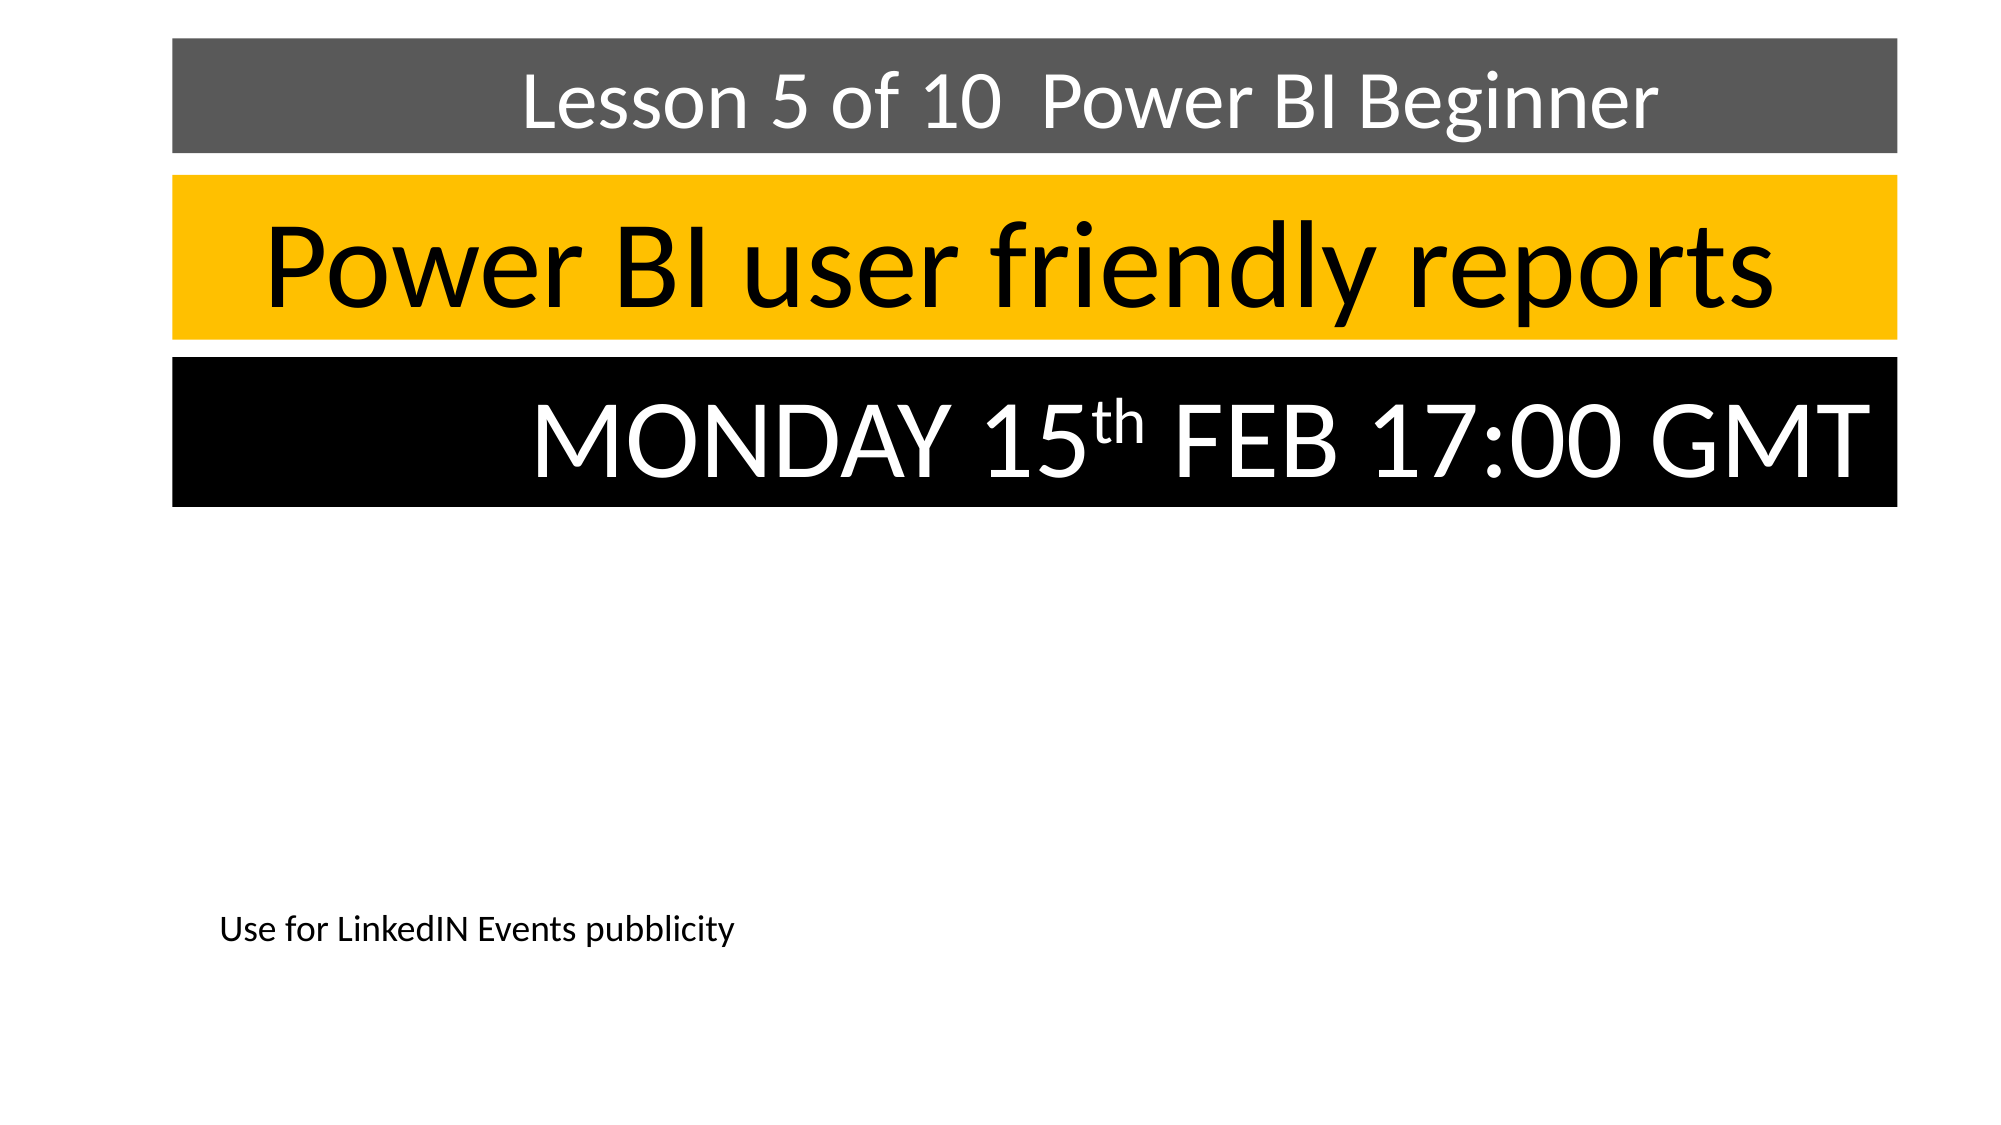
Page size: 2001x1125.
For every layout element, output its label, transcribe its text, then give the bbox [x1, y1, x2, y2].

text_box MONDAY 15th FEB 17:00 GMT [172, 357, 1898, 507]
text_box Lesson 5 of 10 Power BI Beginner [172, 38, 1898, 154]
text_box Use for LinkedIN Events pubblicity [204, 896, 1038, 957]
text_box Power BI user friendly reports [172, 174, 1898, 340]
